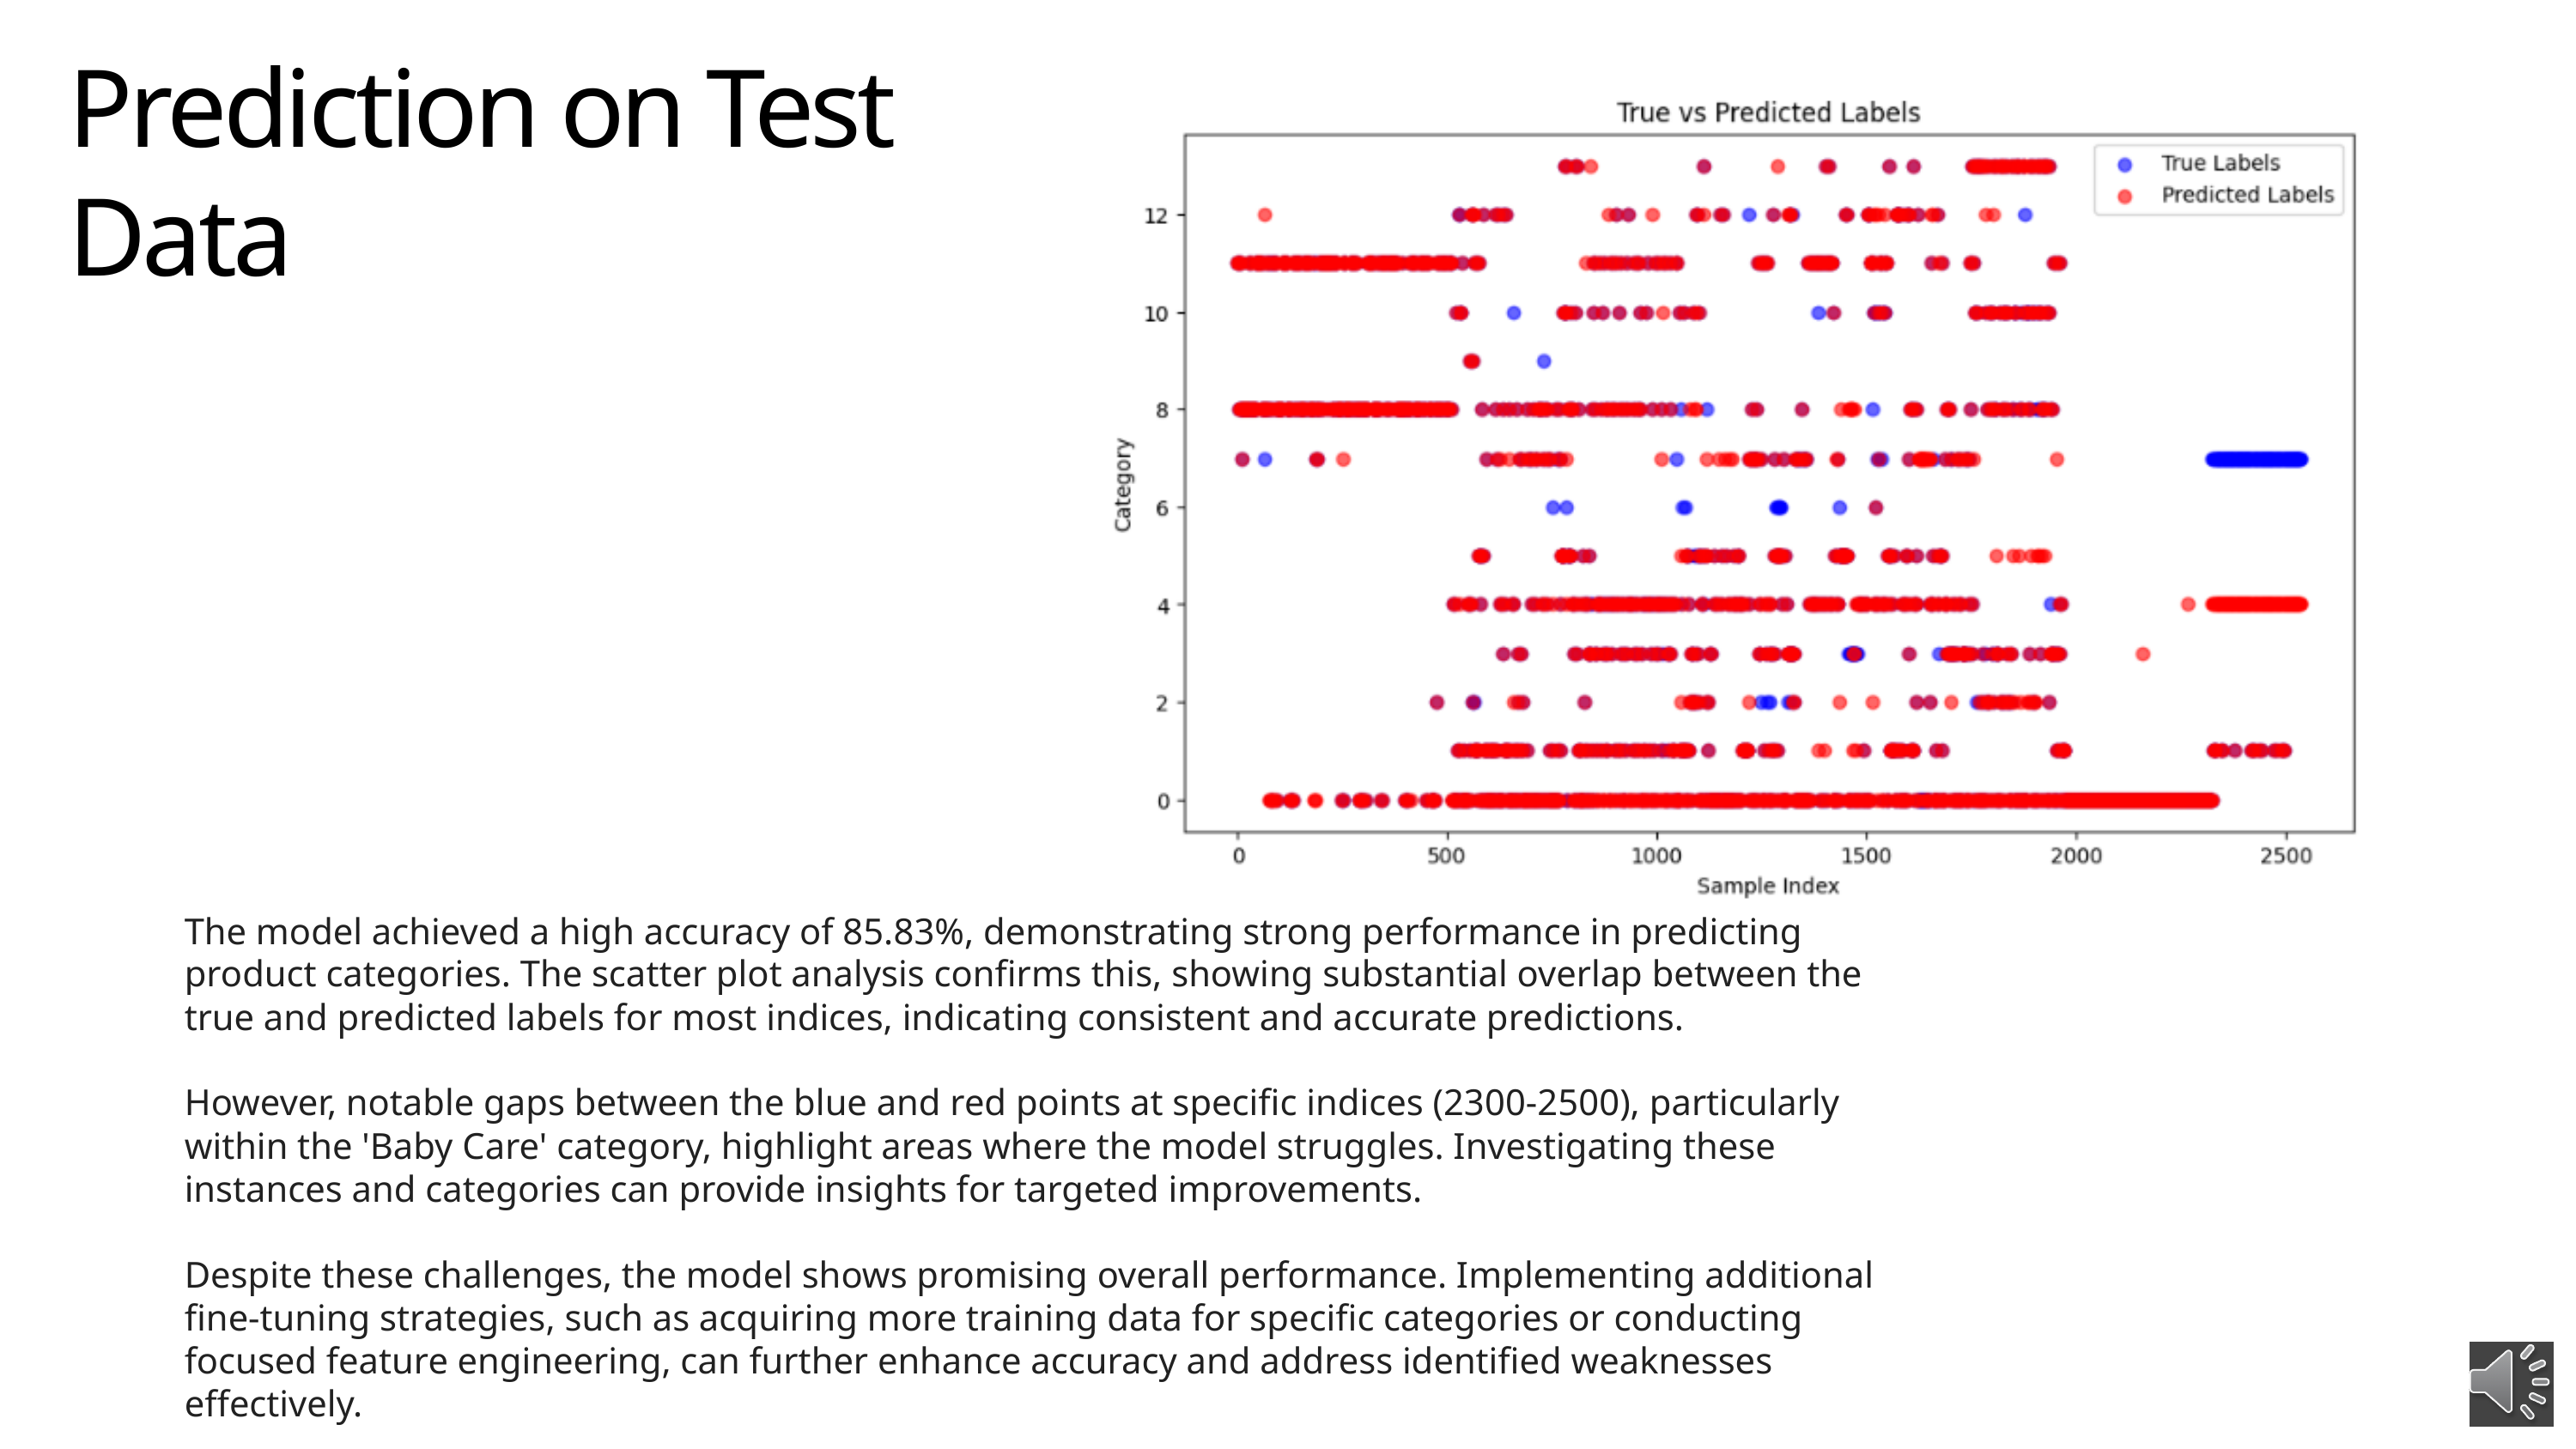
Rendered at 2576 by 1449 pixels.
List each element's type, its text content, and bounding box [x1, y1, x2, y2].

picture [2468, 1341, 2555, 1428]
text_box [1063, 81, 2403, 927]
text_box Prediction on Test Data [68, 39, 1034, 298]
text_box The model achieved a high accuracy of 85.83%, demonstrating strong performance in predicting product categories. The scatter plot analysis confirms this, showing substantial overlap between the true and predicted labels for most indices, indicating consistent and accurate predictions. However, notable gaps between the blue and red points at specific indices (2300-2500), particularly within the 'Baby Care' category, highlight areas where the model struggles. Investigating these instances and categories can provide insights for targeted improvements. Despite these challenges, the model shows promising overall performance. Implementing additional fine-tuning strategies, such as acquiring more training data for specific categories or conducting focused feature engineering, can further enhance accuracy and address identified weaknesses effectively. [172, 901, 1933, 1430]
